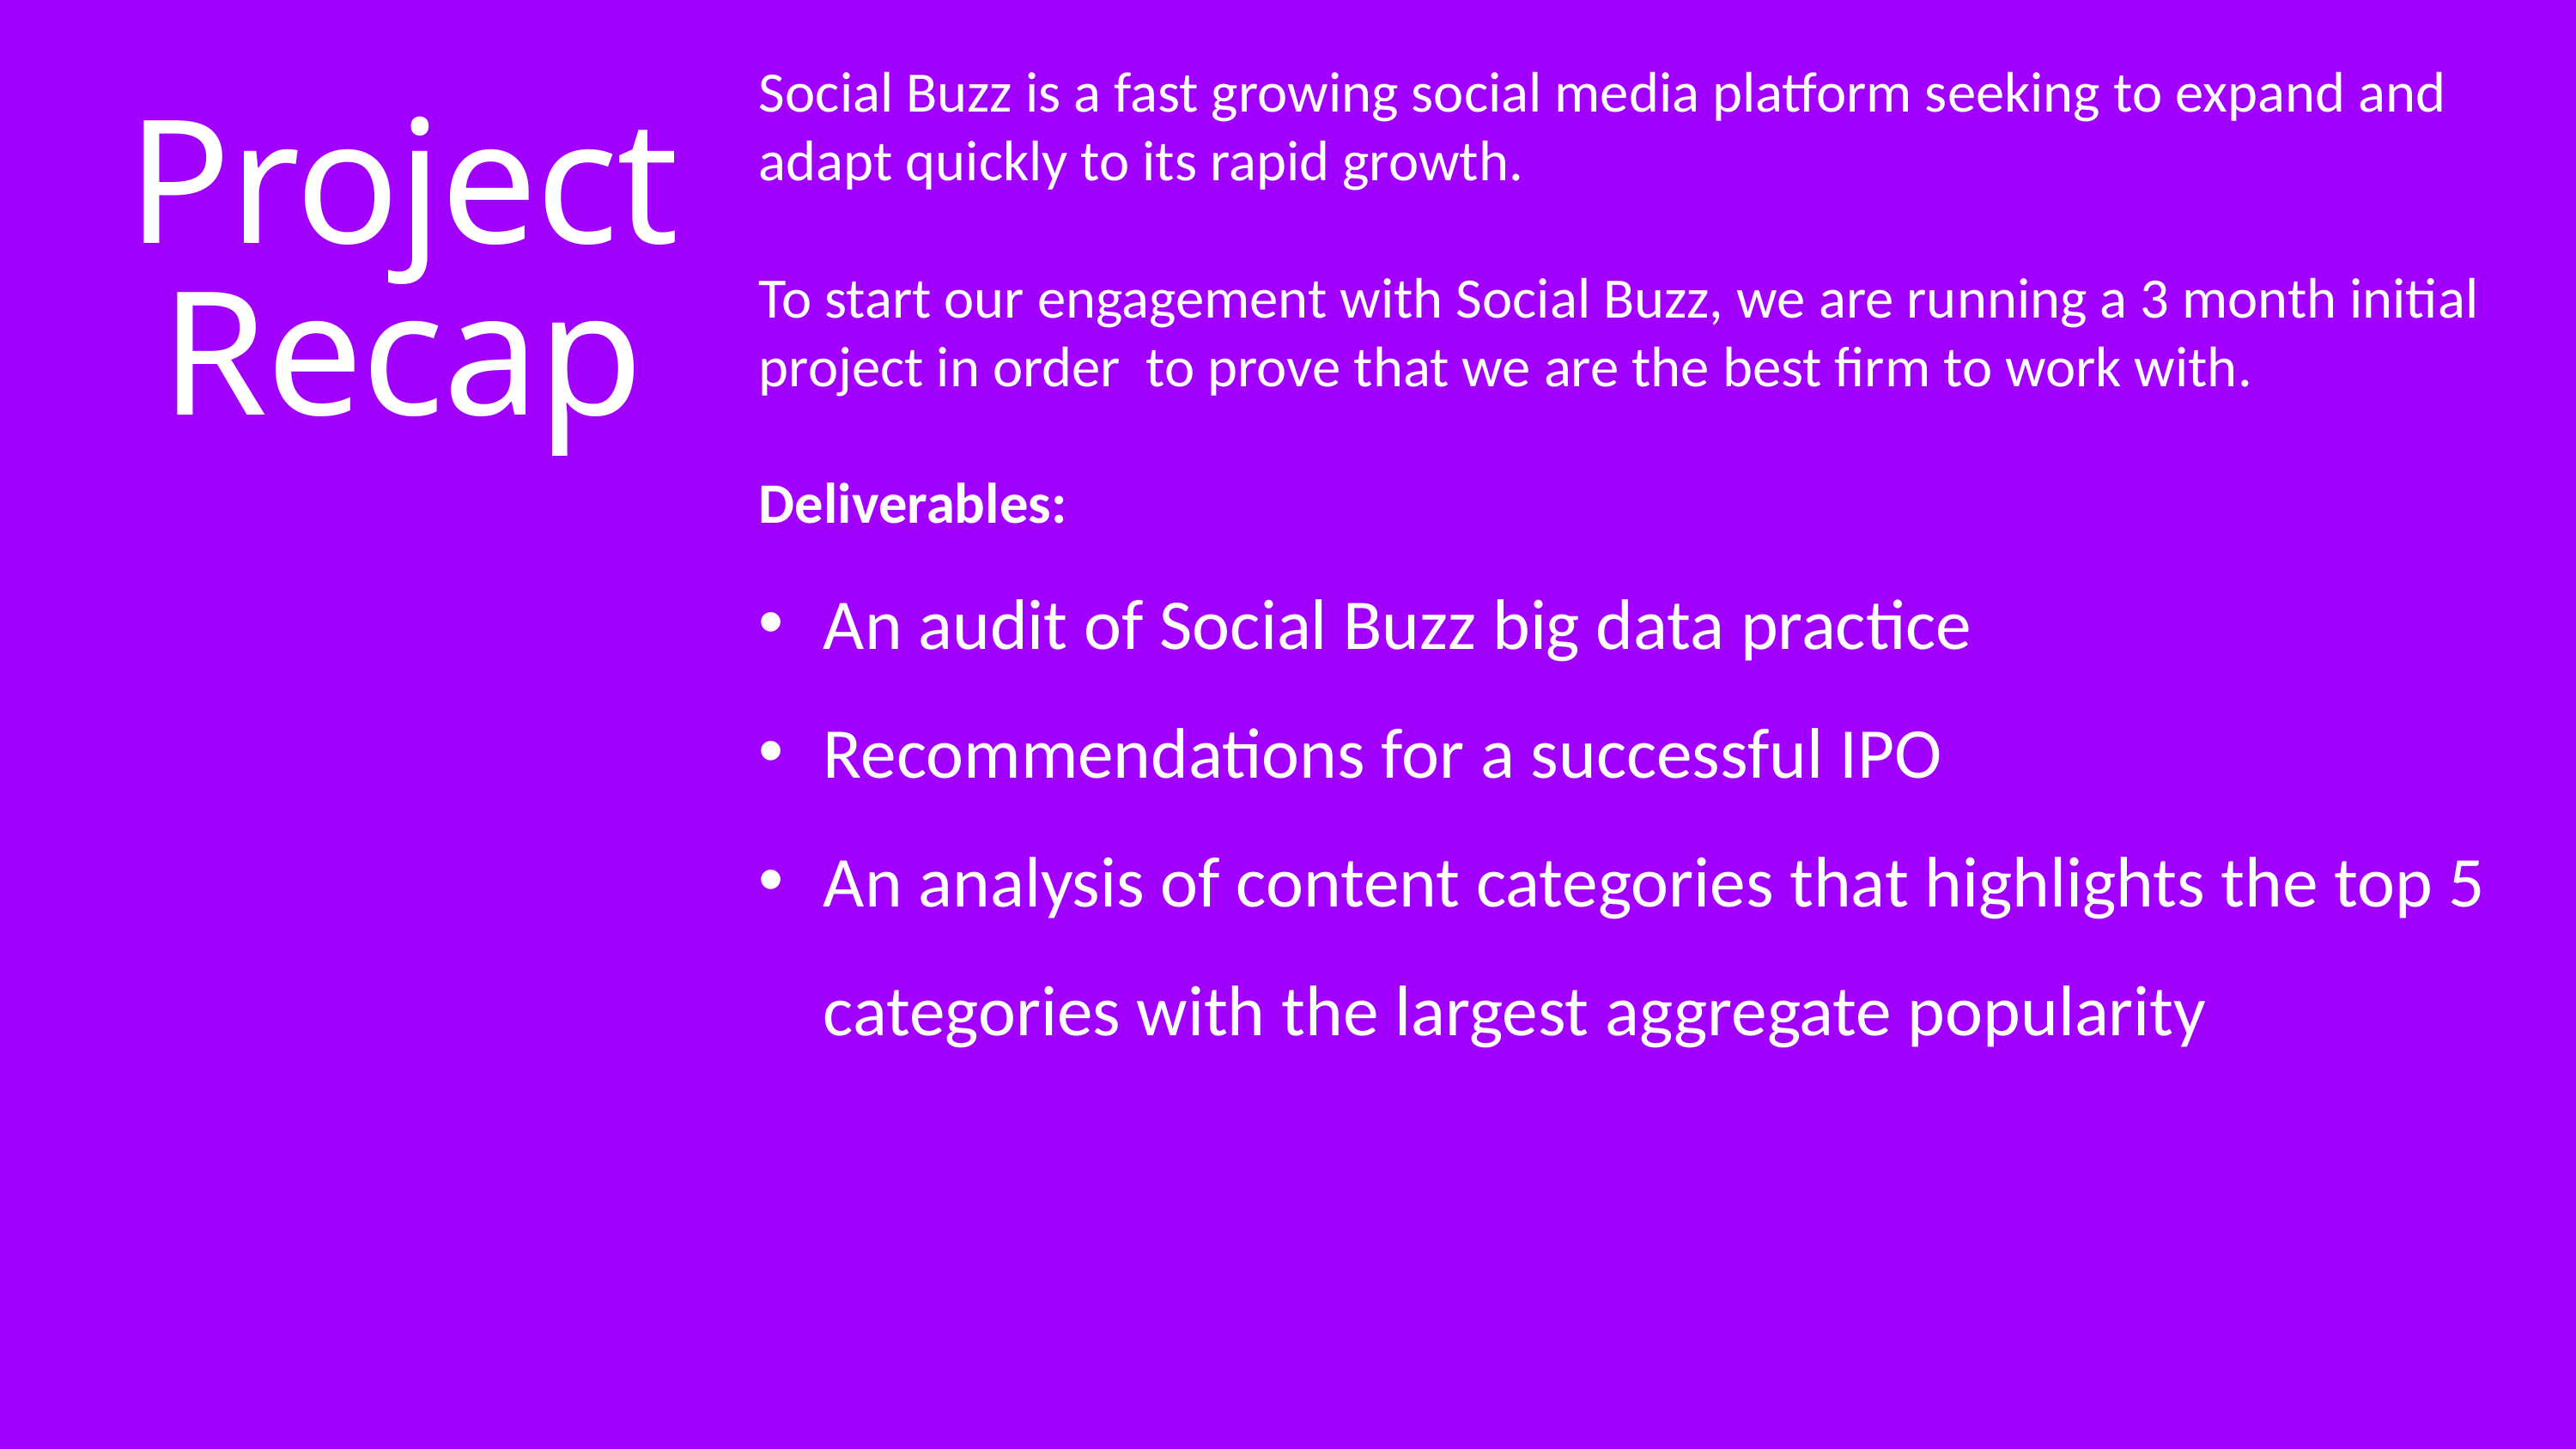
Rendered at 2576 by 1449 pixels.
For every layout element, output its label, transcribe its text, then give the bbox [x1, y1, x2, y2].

text_box Project Recap [72, 106, 732, 450]
text_box Social Buzz is a fast growing social media platform seeking to expand and adapt quickly to its rapid growth. To start our engagement with Social Buzz, we are running a 3 month initial project in order to prove that we are the best firm to work with. Deliverables: An audit of Social Buzz big data practice Recommendations for a successful IPO An analysis of content categories that highlights the top 5 categories with the largest aggregate popularity [746, 48, 2501, 1367]
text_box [781, 82, 2504, 1367]
